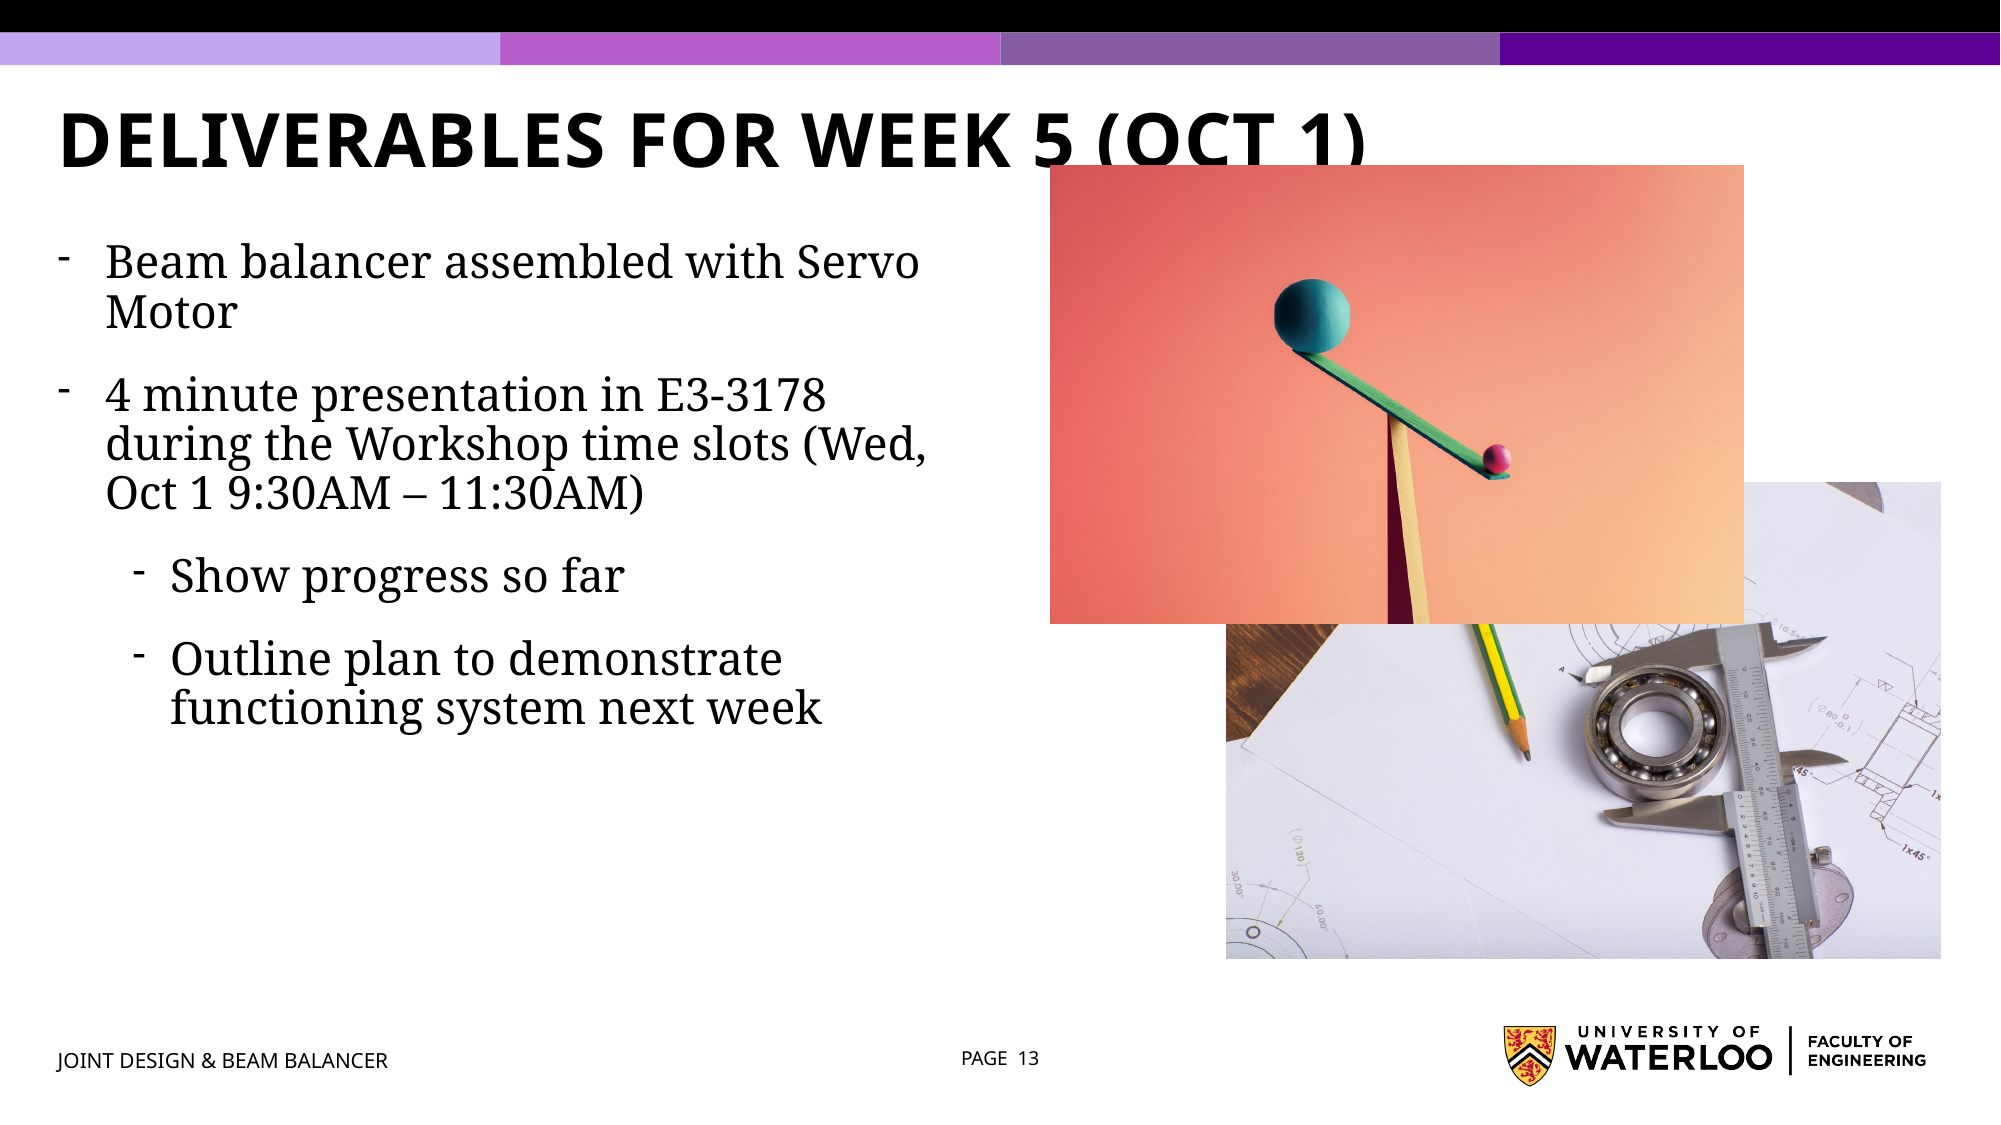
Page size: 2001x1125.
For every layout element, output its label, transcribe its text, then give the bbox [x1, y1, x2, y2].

footer JOINT DESIGN & BEAM BALANCER [42, 1039, 900, 1081]
title DELIVERABLES FOR WEEK 5 (OCT 1) [42, 71, 1941, 219]
list Beam balancer assembled with Servo Motor 4 minute presentation in E3-3178 during the Workshop time slots (Wed, Oct 1 9:30AM – 11:30AM) Show progress so far Outline plan to demonstrate functioning system next week [42, 231, 960, 985]
picture [1050, 165, 1941, 959]
picture [1446, 982, 1982, 1125]
slide_number PAGE 13 [916, 1039, 1084, 1081]
